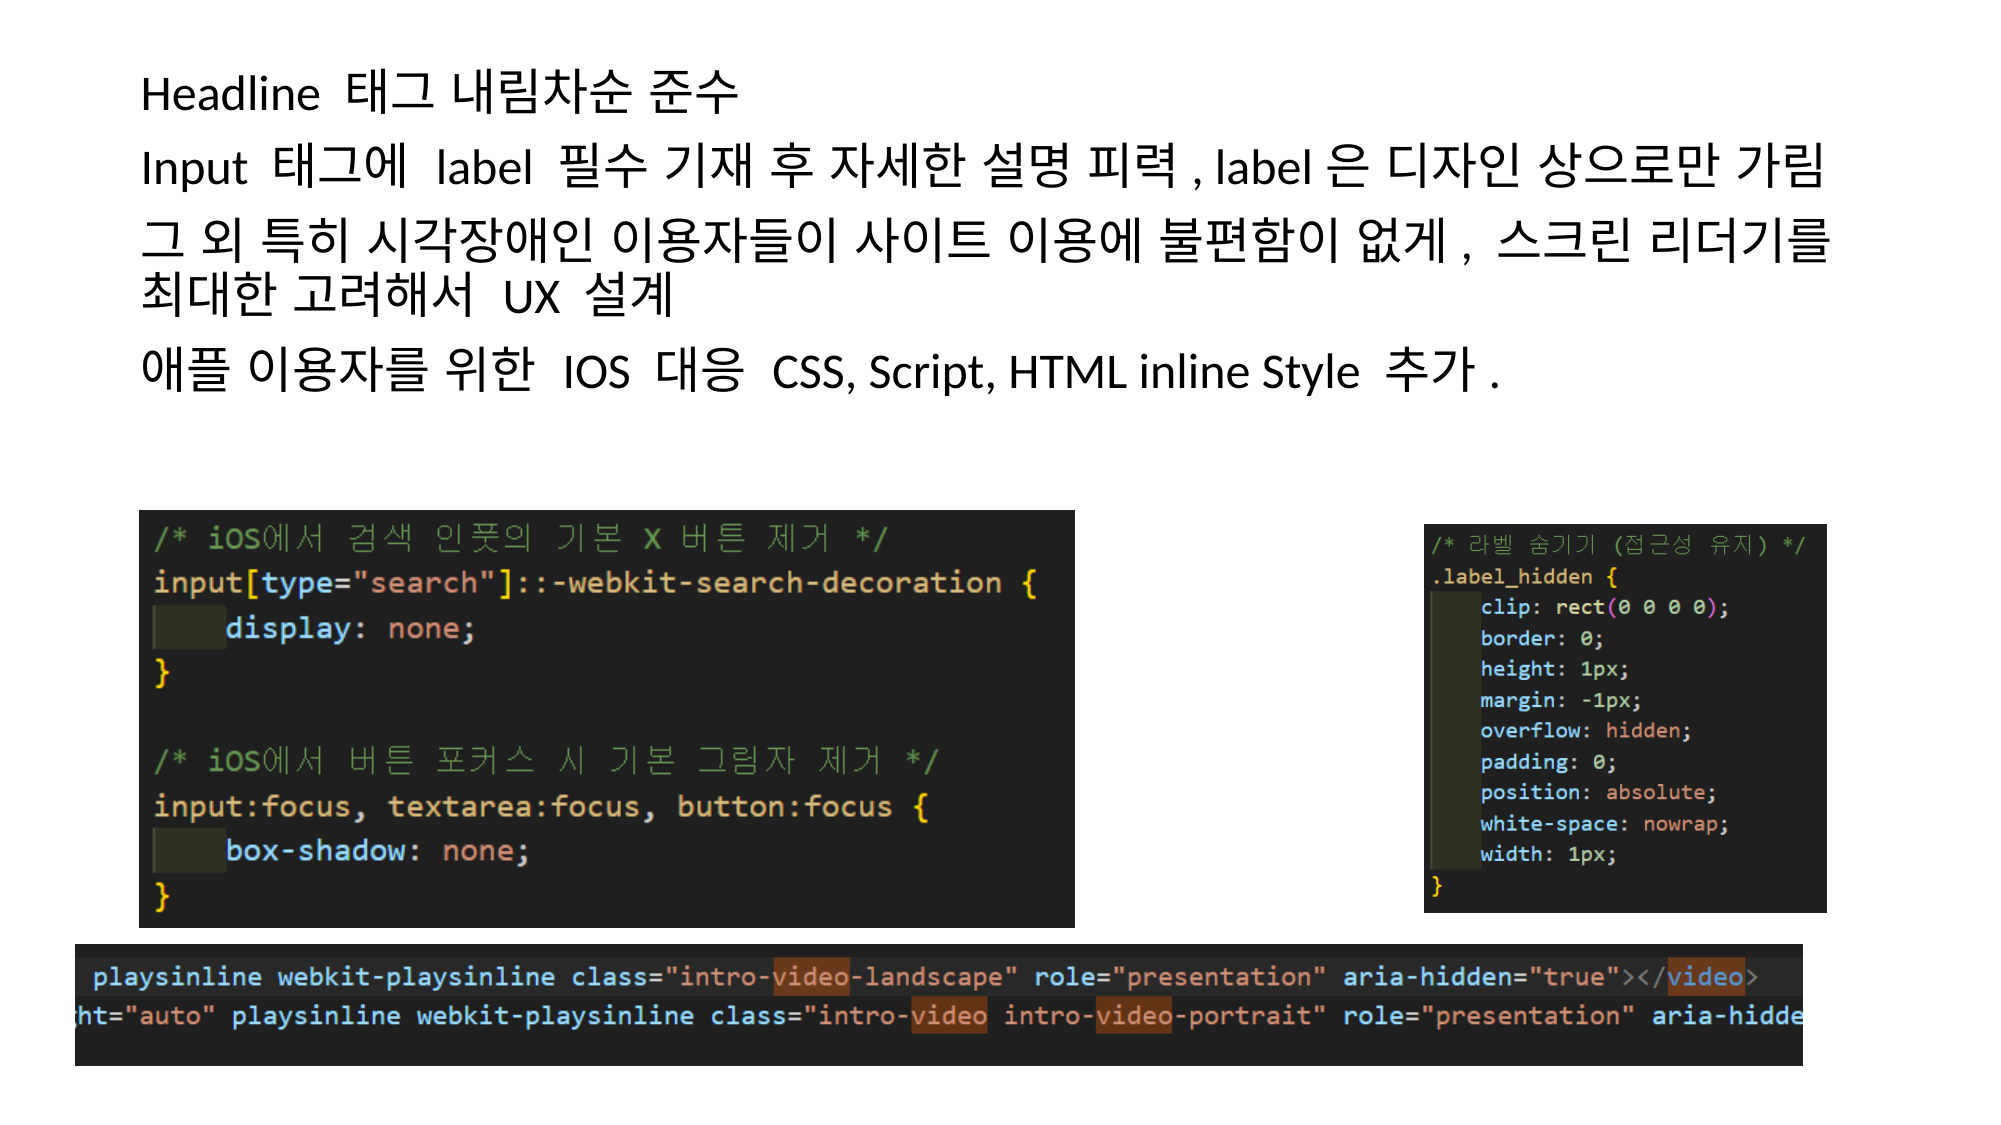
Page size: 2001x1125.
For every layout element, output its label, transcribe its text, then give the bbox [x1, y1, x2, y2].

picture [74, 944, 1803, 1066]
list Headline 태그 내림차순 준수 Input 태그에 label 필수 기재 후 자세한 설명 피력, label은 디자인 상으로만 가림 그 외 특히 시각장애인 이용자들이 사이트 이용에 불편함이 없게, 스크린 리더기를 최대한 고려해서 UX 설계 애플 이용자를 위한 IOS 대응 CSS, Script, HTML inline Style 추가. [125, 59, 1851, 563]
picture [139, 510, 1075, 928]
picture [1424, 524, 1827, 913]
